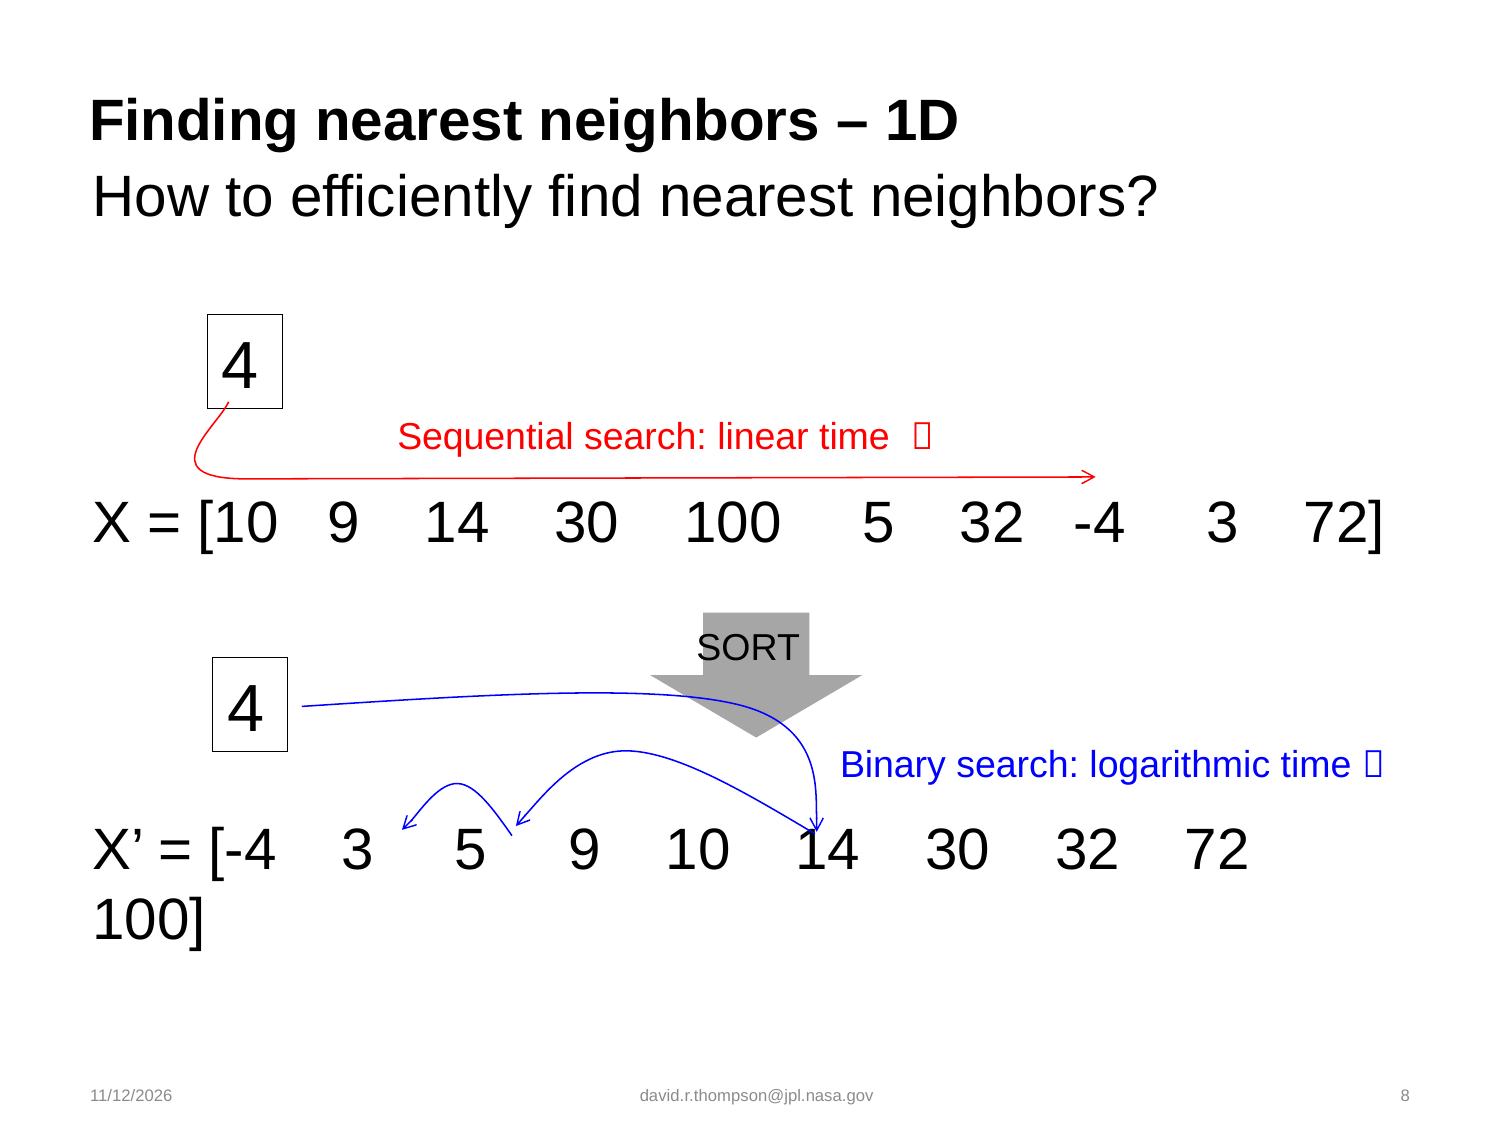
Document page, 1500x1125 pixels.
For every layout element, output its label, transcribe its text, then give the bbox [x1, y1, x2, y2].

list How to efficiently find nearest neighbors? X = [10 9 14 30 100 5 32 -4 3 72] X’ = [-4 3 5 9 10 14 30 32 72 100] [77, 150, 1428, 205]
text_box [515, 750, 816, 835]
text_box [401, 782, 513, 837]
text_box [193, 401, 1096, 485]
text_box 4 [207, 314, 283, 409]
text_box SORT [681, 615, 815, 676]
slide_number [75, 1065, 297, 1125]
text_box [700, 610, 812, 615]
text_box 4 [212, 657, 288, 752]
text_box Binary search: logarithmic time  [825, 732, 1400, 792]
text_box [647, 672, 865, 724]
slide_number 8 [1217, 1065, 1425, 1125]
footer david.r.thompson@jpl.nasa.gov [309, 1065, 1205, 1125]
title Finding nearest neighbors – 1D [74, 74, 1425, 146]
text_box Sequential search: linear time  [382, 404, 949, 465]
text_box [301, 692, 824, 832]
